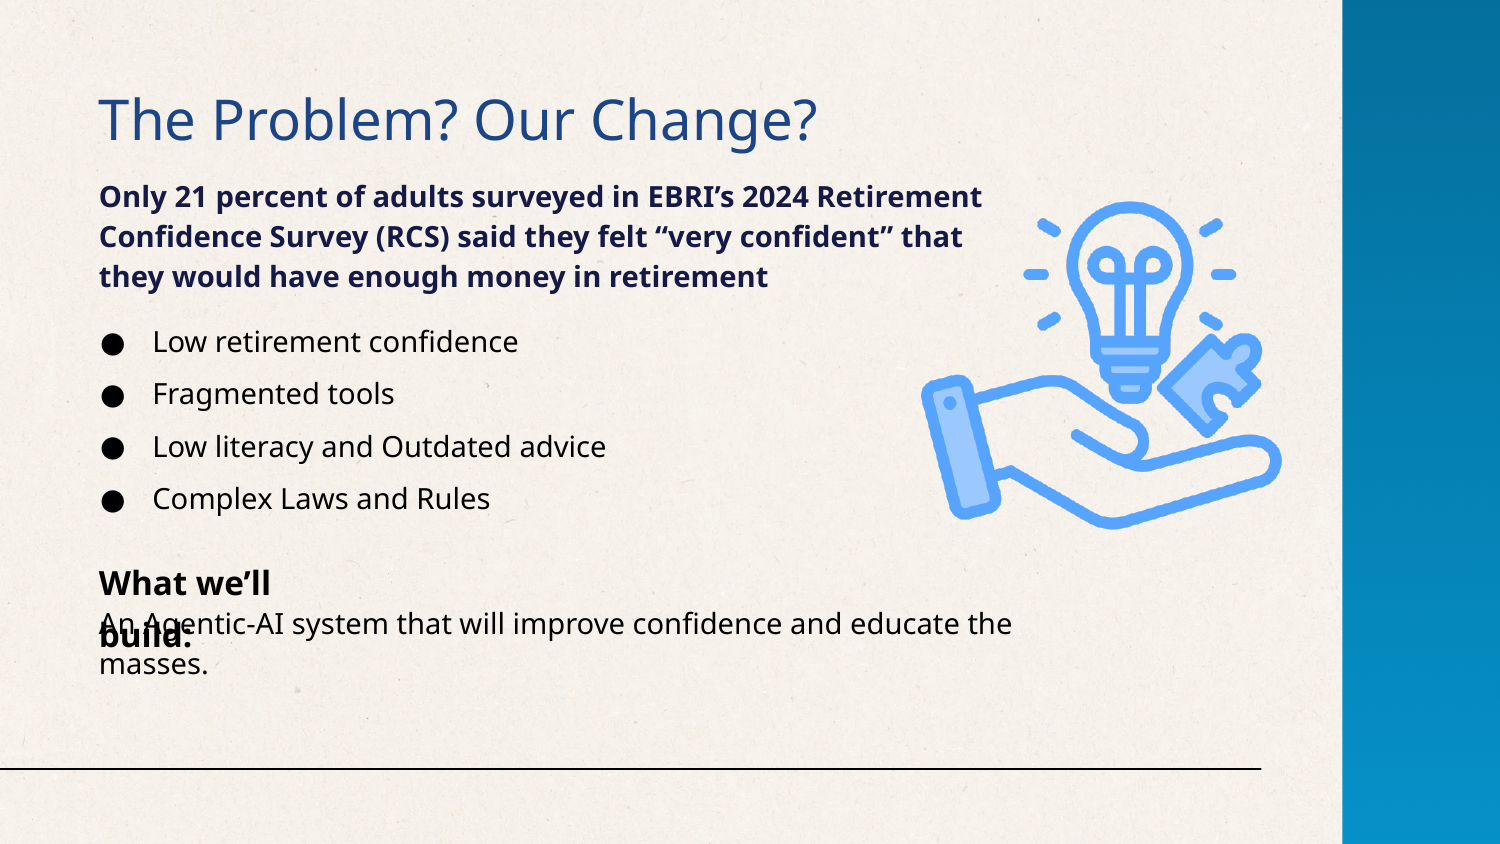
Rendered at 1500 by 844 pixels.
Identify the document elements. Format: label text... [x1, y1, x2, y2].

text_box What we’ll build: [98, 550, 368, 654]
picture [915, 179, 1287, 551]
text_box Only 21 percent of adults surveyed in EBRI’s 2024 Retirement Confidence Survey (RCS) said they felt “very confident” that they would have enough money in retirement [98, 173, 988, 294]
text_box Low retirement confidence Fragmented tools Low literacy and Outdated advice Complex Laws and Rules [77, 305, 910, 516]
text_box An Agentic-AI system that will improve confidence and educate the masses. [98, 600, 1093, 681]
text_box The Problem? Our Change? [98, 84, 1093, 152]
text_box [0, 0, 1343, 844]
